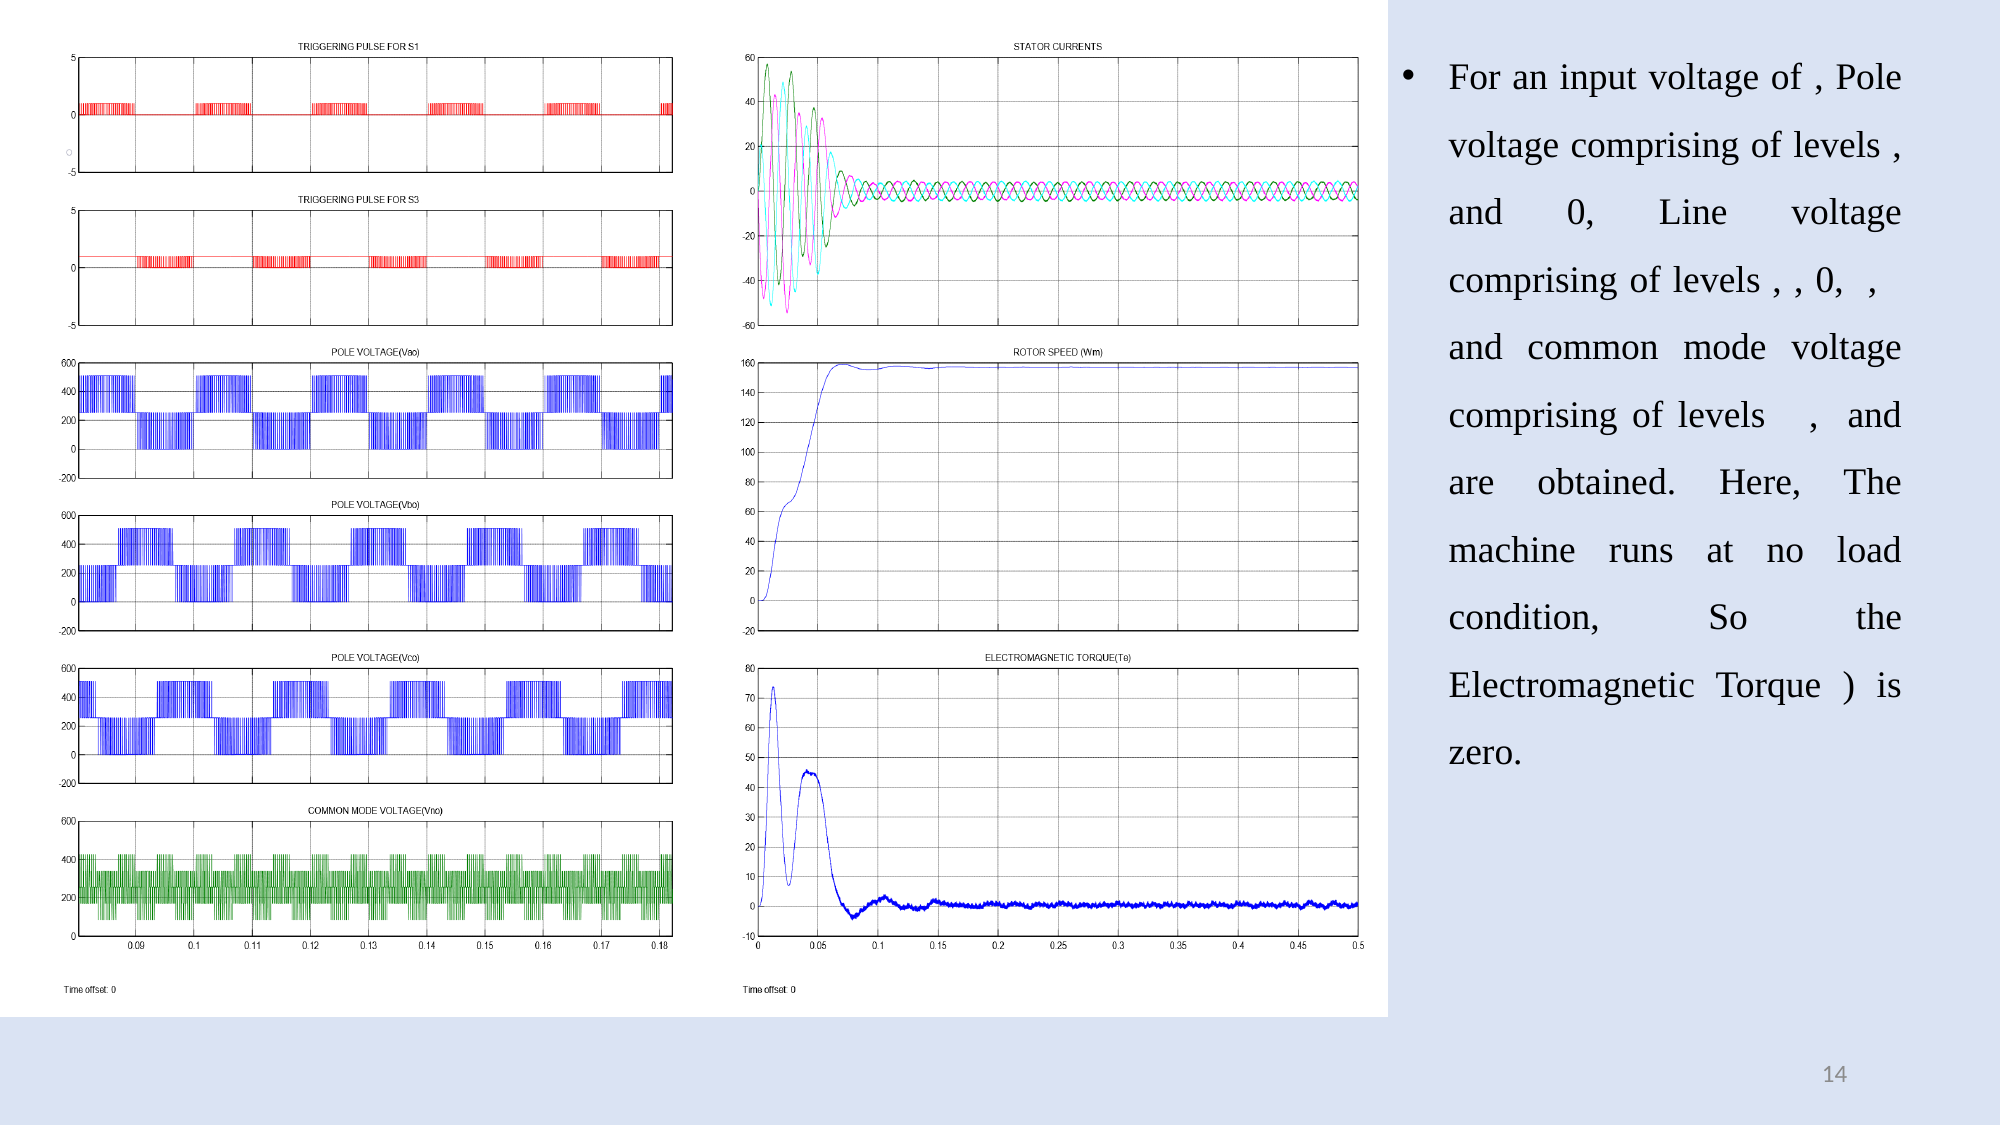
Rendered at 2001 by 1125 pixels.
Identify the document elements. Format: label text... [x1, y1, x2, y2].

slide_number 14 [1412, 1042, 1863, 1103]
picture [0, 0, 1388, 1017]
